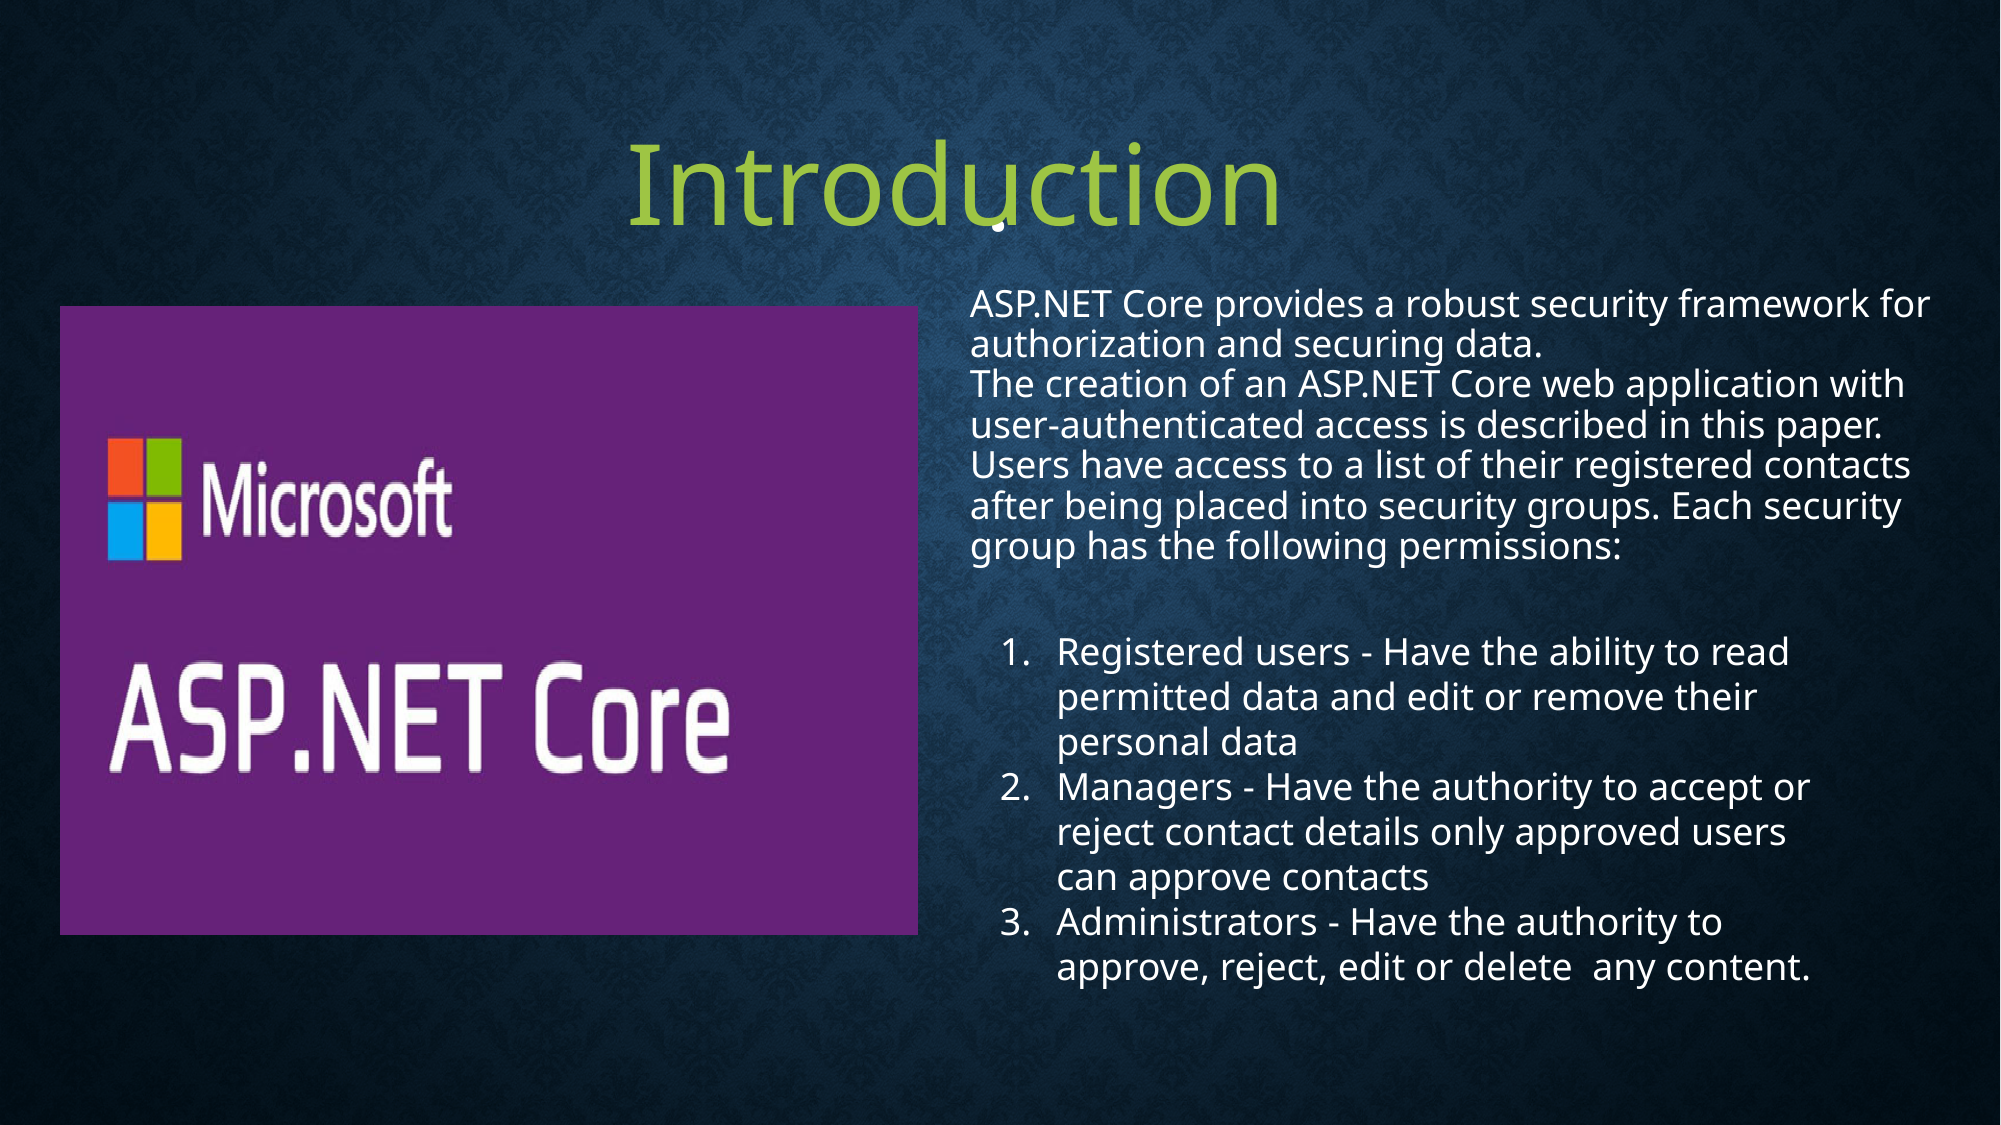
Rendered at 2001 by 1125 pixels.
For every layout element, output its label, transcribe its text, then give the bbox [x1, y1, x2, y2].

text_box Registered users - Have the ability to read permitted data and edit or remove their personal data Managers - Have the authority to accept or reject contact details only approved users can approve contacts Administrators - Have the authority to approve, reject, edit or delete any content. [985, 620, 1863, 1086]
title . [149, 99, 1849, 318]
text_box Introduction [611, 105, 1302, 256]
text_box ASP.NET Core provides a robust security framework for authorization and securing data. The creation of an ASP.NET Core web application with user-authenticated access is described in this paper. Users have access to a list of their registered contacts after being placed into security groups. Each security group has the following permissions: [955, 277, 1962, 616]
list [59, 306, 919, 935]
